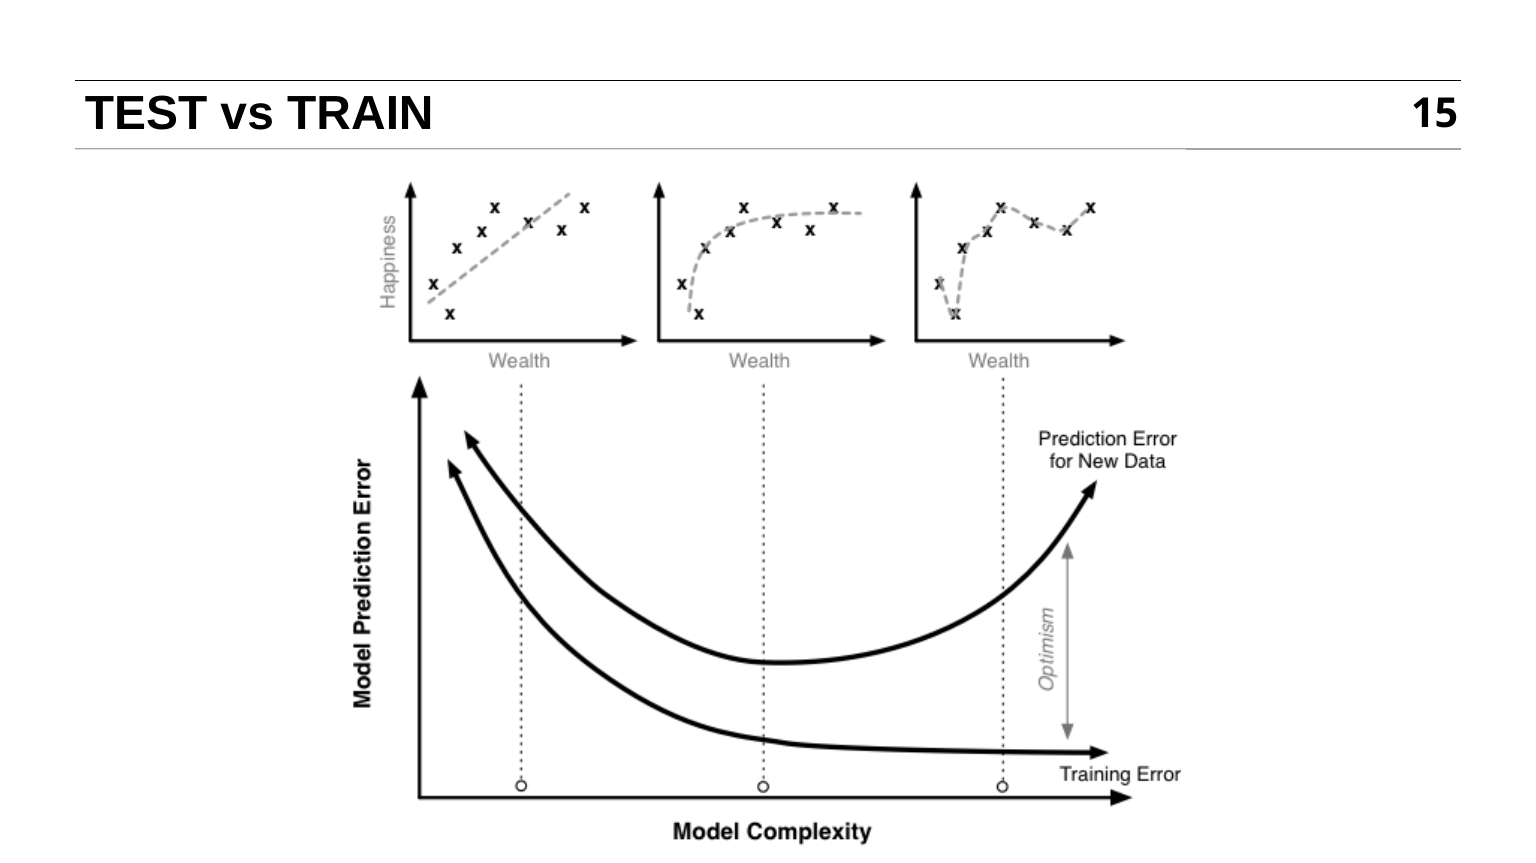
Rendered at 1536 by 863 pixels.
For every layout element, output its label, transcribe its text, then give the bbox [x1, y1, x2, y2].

picture [330, 161, 1205, 859]
title TEST vs TRAIN [76, 82, 1369, 251]
slide_number 15 [1410, 85, 1465, 144]
